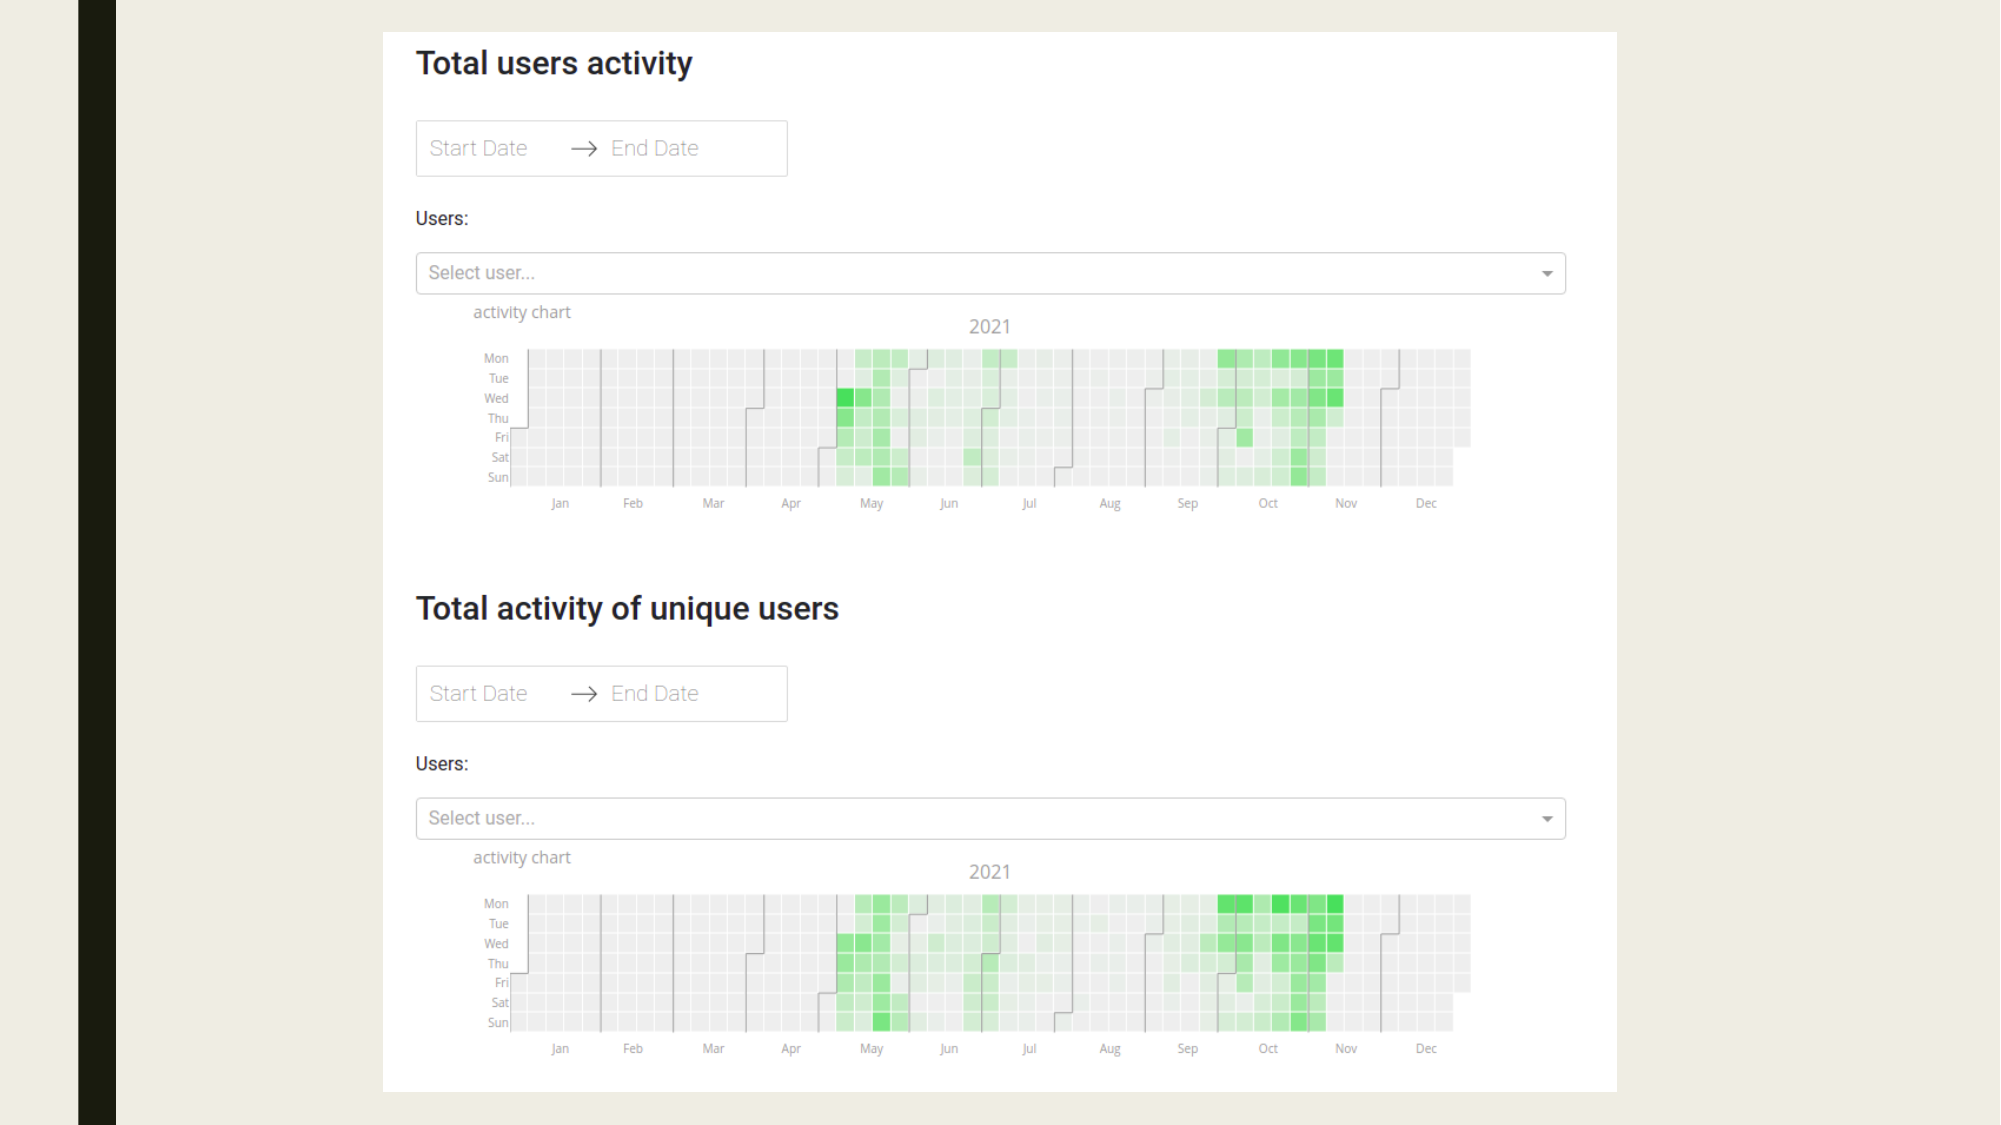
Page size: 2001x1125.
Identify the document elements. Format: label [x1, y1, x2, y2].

picture [383, 32, 1617, 1092]
